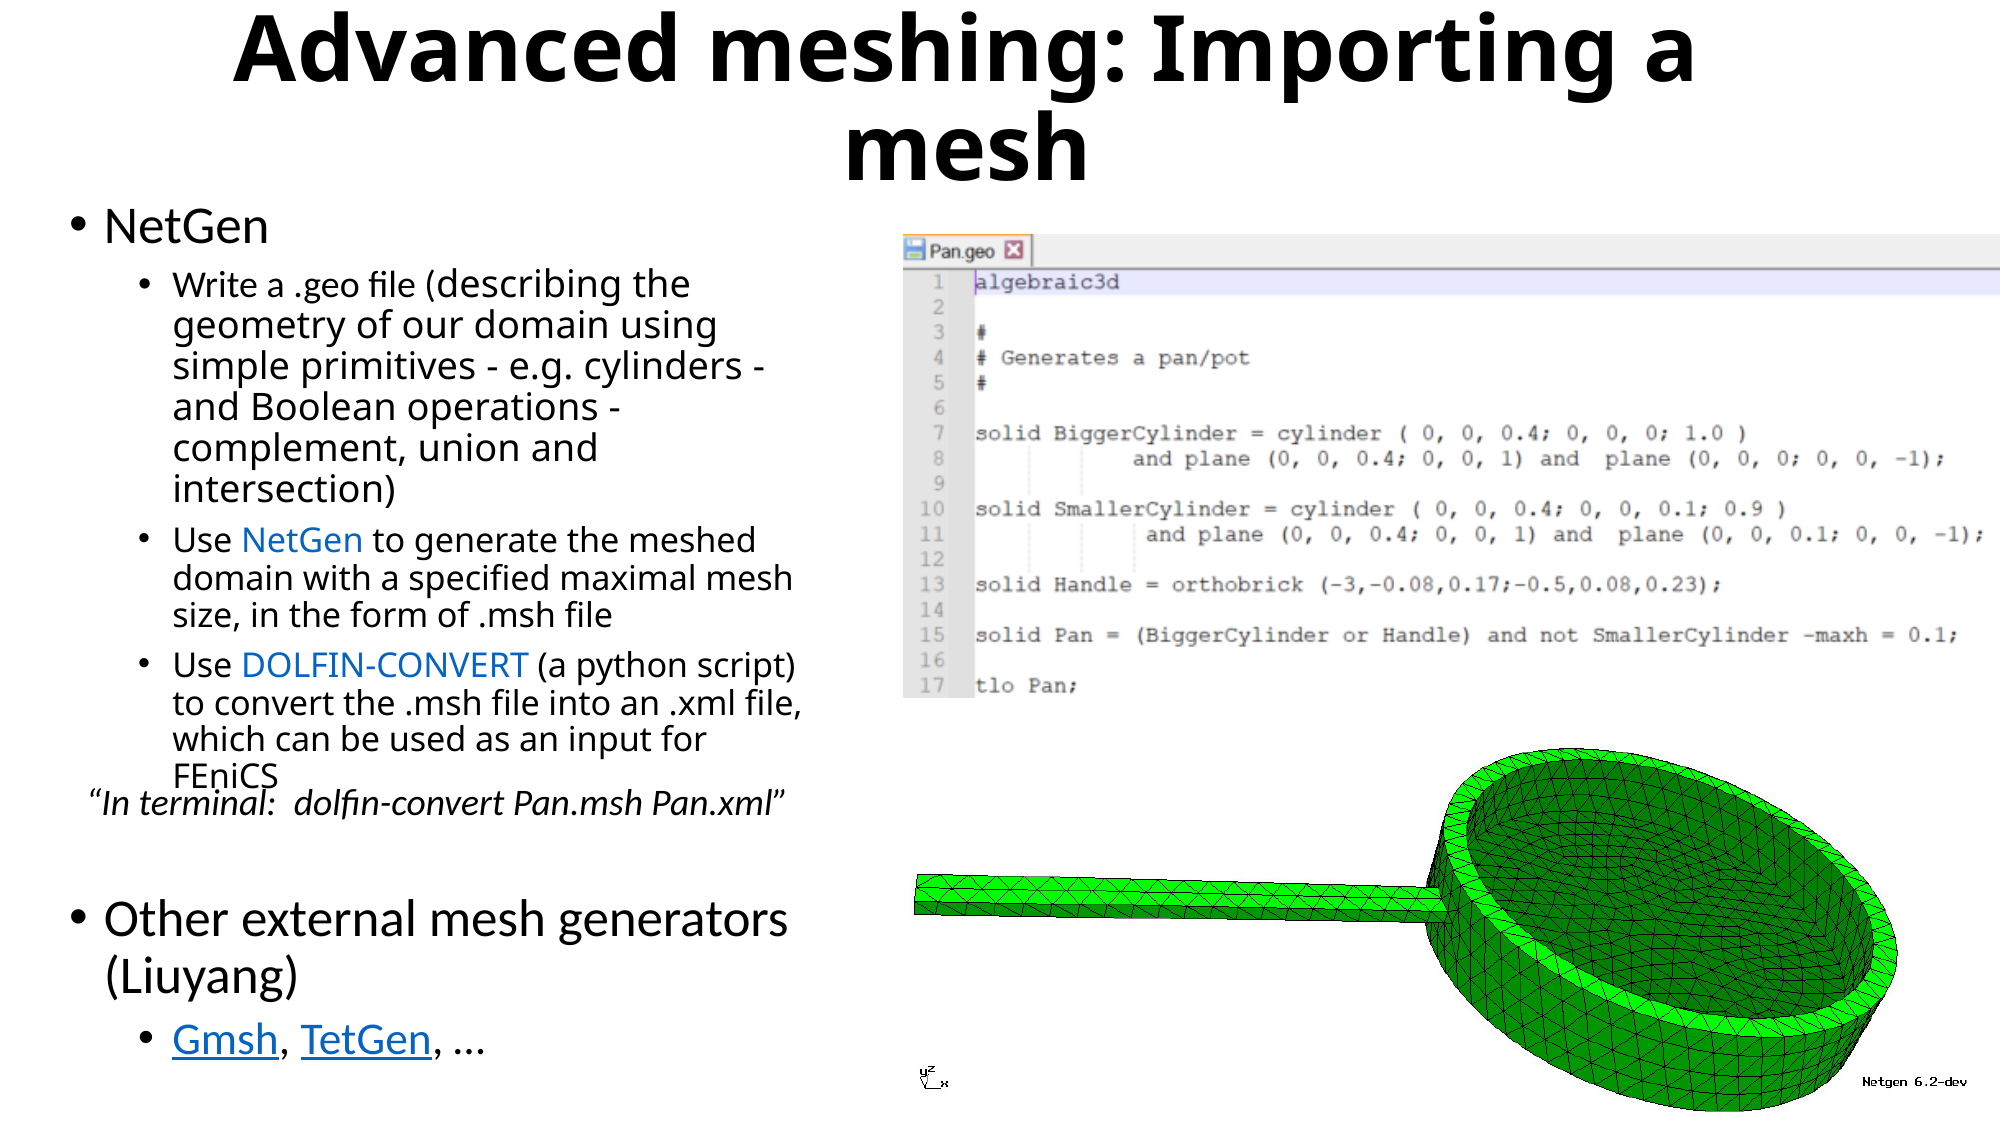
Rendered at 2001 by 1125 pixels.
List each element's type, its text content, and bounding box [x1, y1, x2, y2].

title Advanced meshing: Importing a mesh [104, 12, 1830, 191]
picture [887, 234, 2000, 1125]
text_box “In terminal: dolfin-convert Pan.msh Pan.xml” [70, 770, 819, 831]
list NetGen Write a .geo file (describing the geometry of our domain using simple primitives - e.g. cylinders - and Boolean operations - complement, union and intersection) Use NetGen to generate the meshed domain with a specified maximal mesh size, in the form of .msh file Use DOLFIN-CONVERT (a python script) to convert the .msh file into an .xml file, which can be used as an input for FEniCS Other external mesh generators (Liuyang) Gmsh, TetGen, … [54, 190, 835, 1080]
